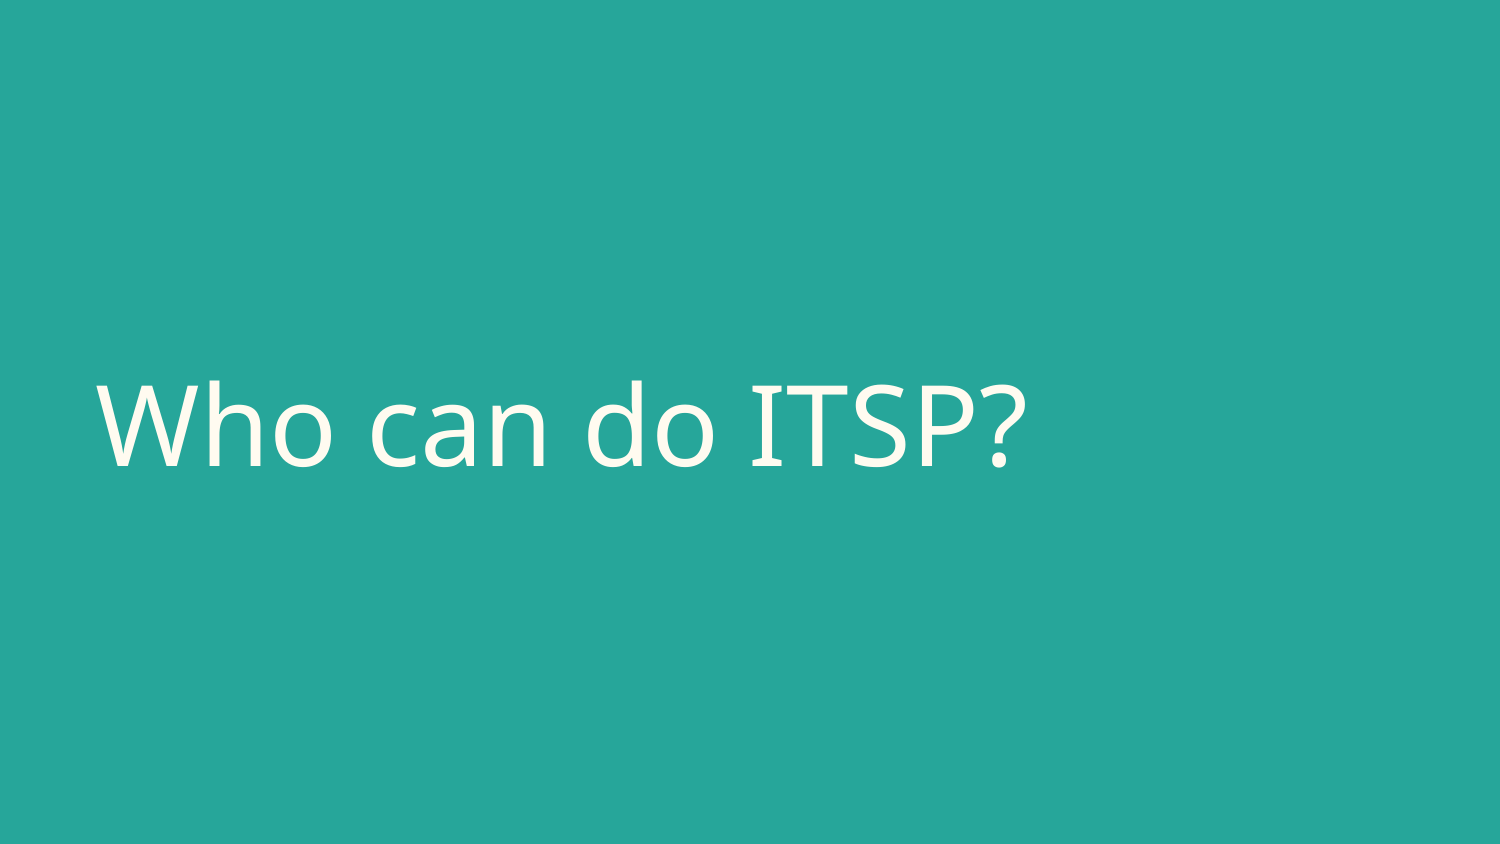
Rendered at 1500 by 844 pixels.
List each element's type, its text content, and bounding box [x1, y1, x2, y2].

title Who can do ITSP? [80, 86, 1108, 758]
